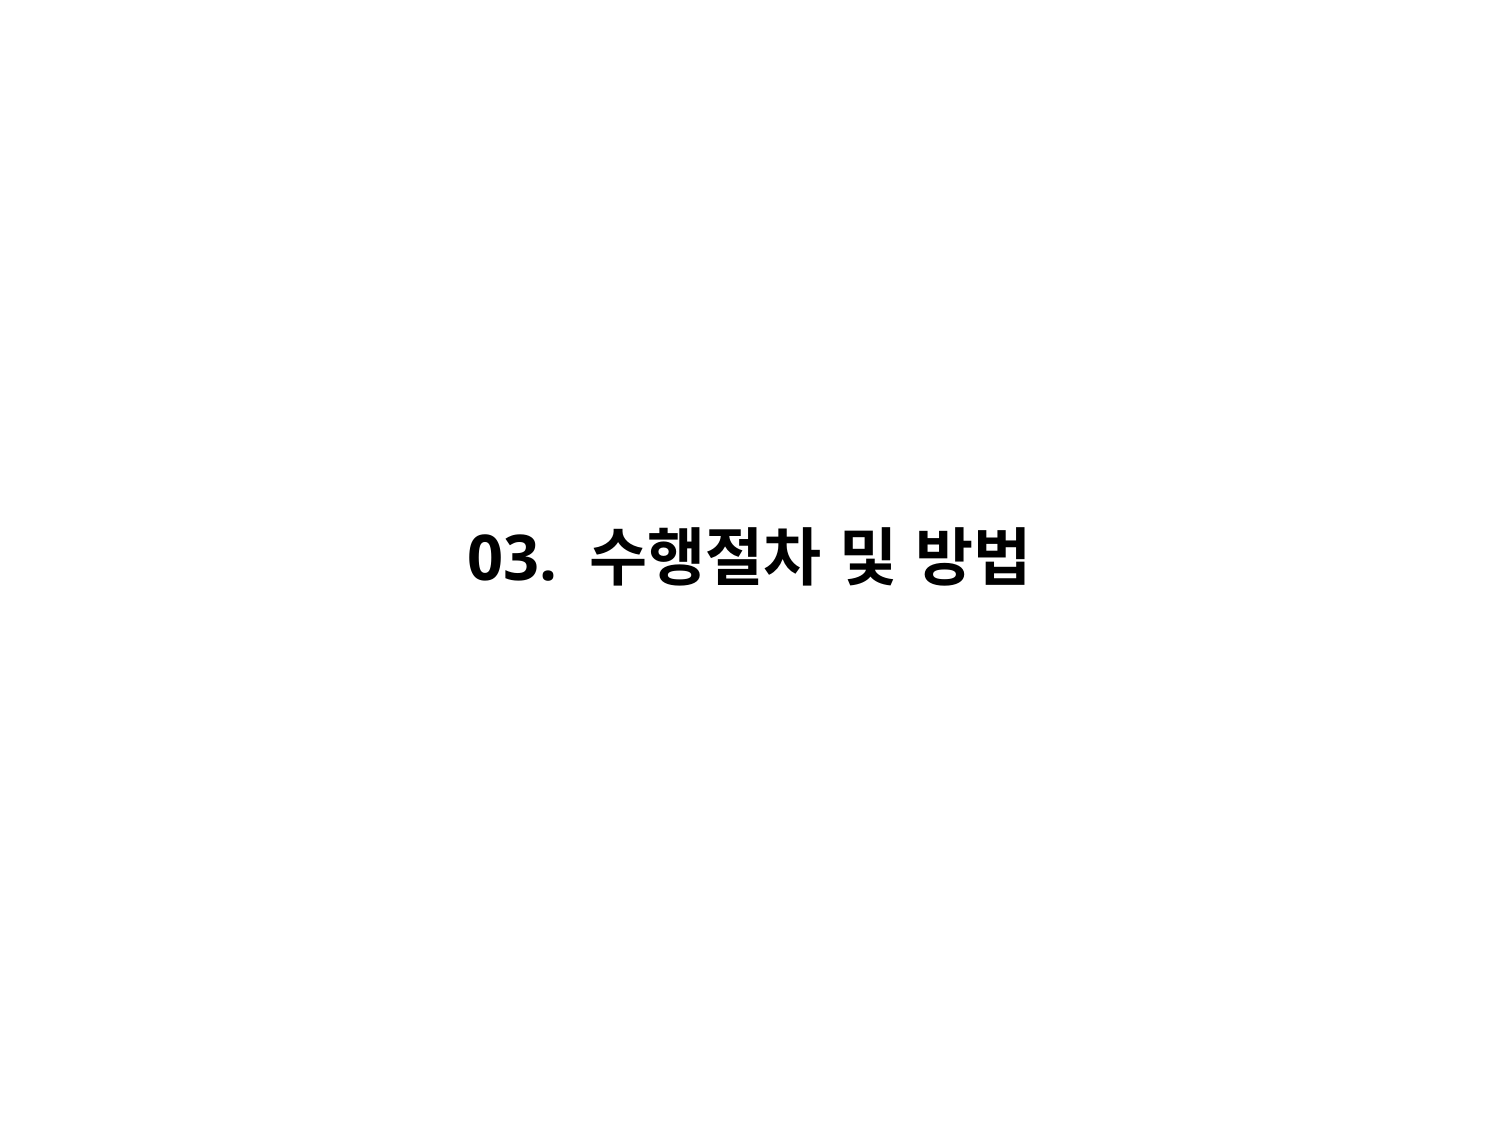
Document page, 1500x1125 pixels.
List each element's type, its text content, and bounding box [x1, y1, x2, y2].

title 03. 수행절차 및 방법 [0, 508, 1500, 617]
